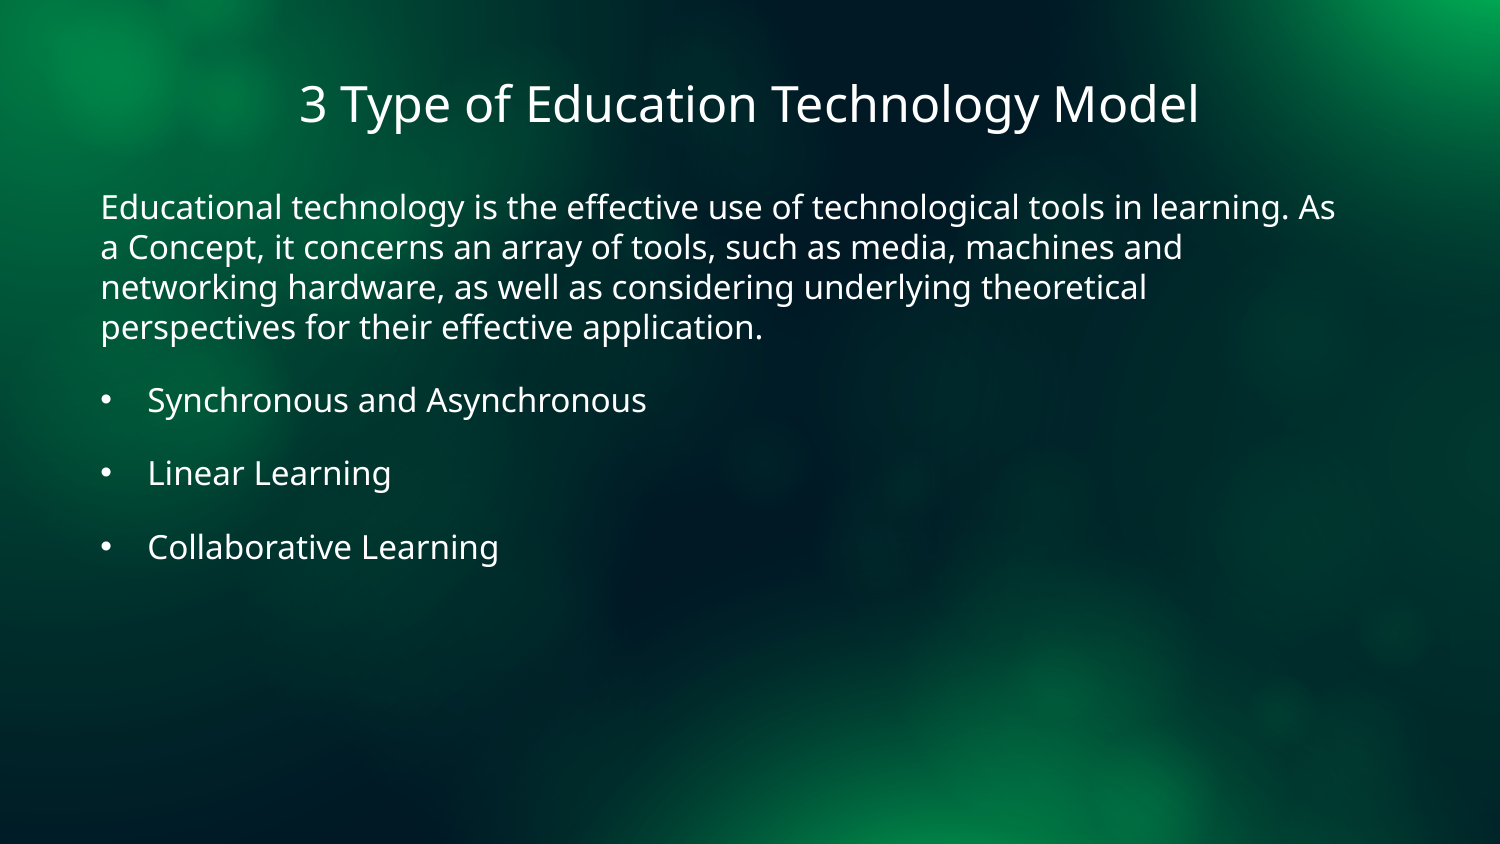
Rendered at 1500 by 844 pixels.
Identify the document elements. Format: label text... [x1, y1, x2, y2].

picture [0, 0, 1500, 844]
title 3 Type of Education Technology Model [154, 57, 1346, 171]
text_box Educational technology is the effective use of technological tools in learning. As a Concept, іt concerns an array of tools, such as media, machines and networking hardware, as well as considering underlying theoretical perspectives for their effective application. Synchronous and Asynchronous Linear Learning Collaborative Learning [85, 171, 1364, 616]
